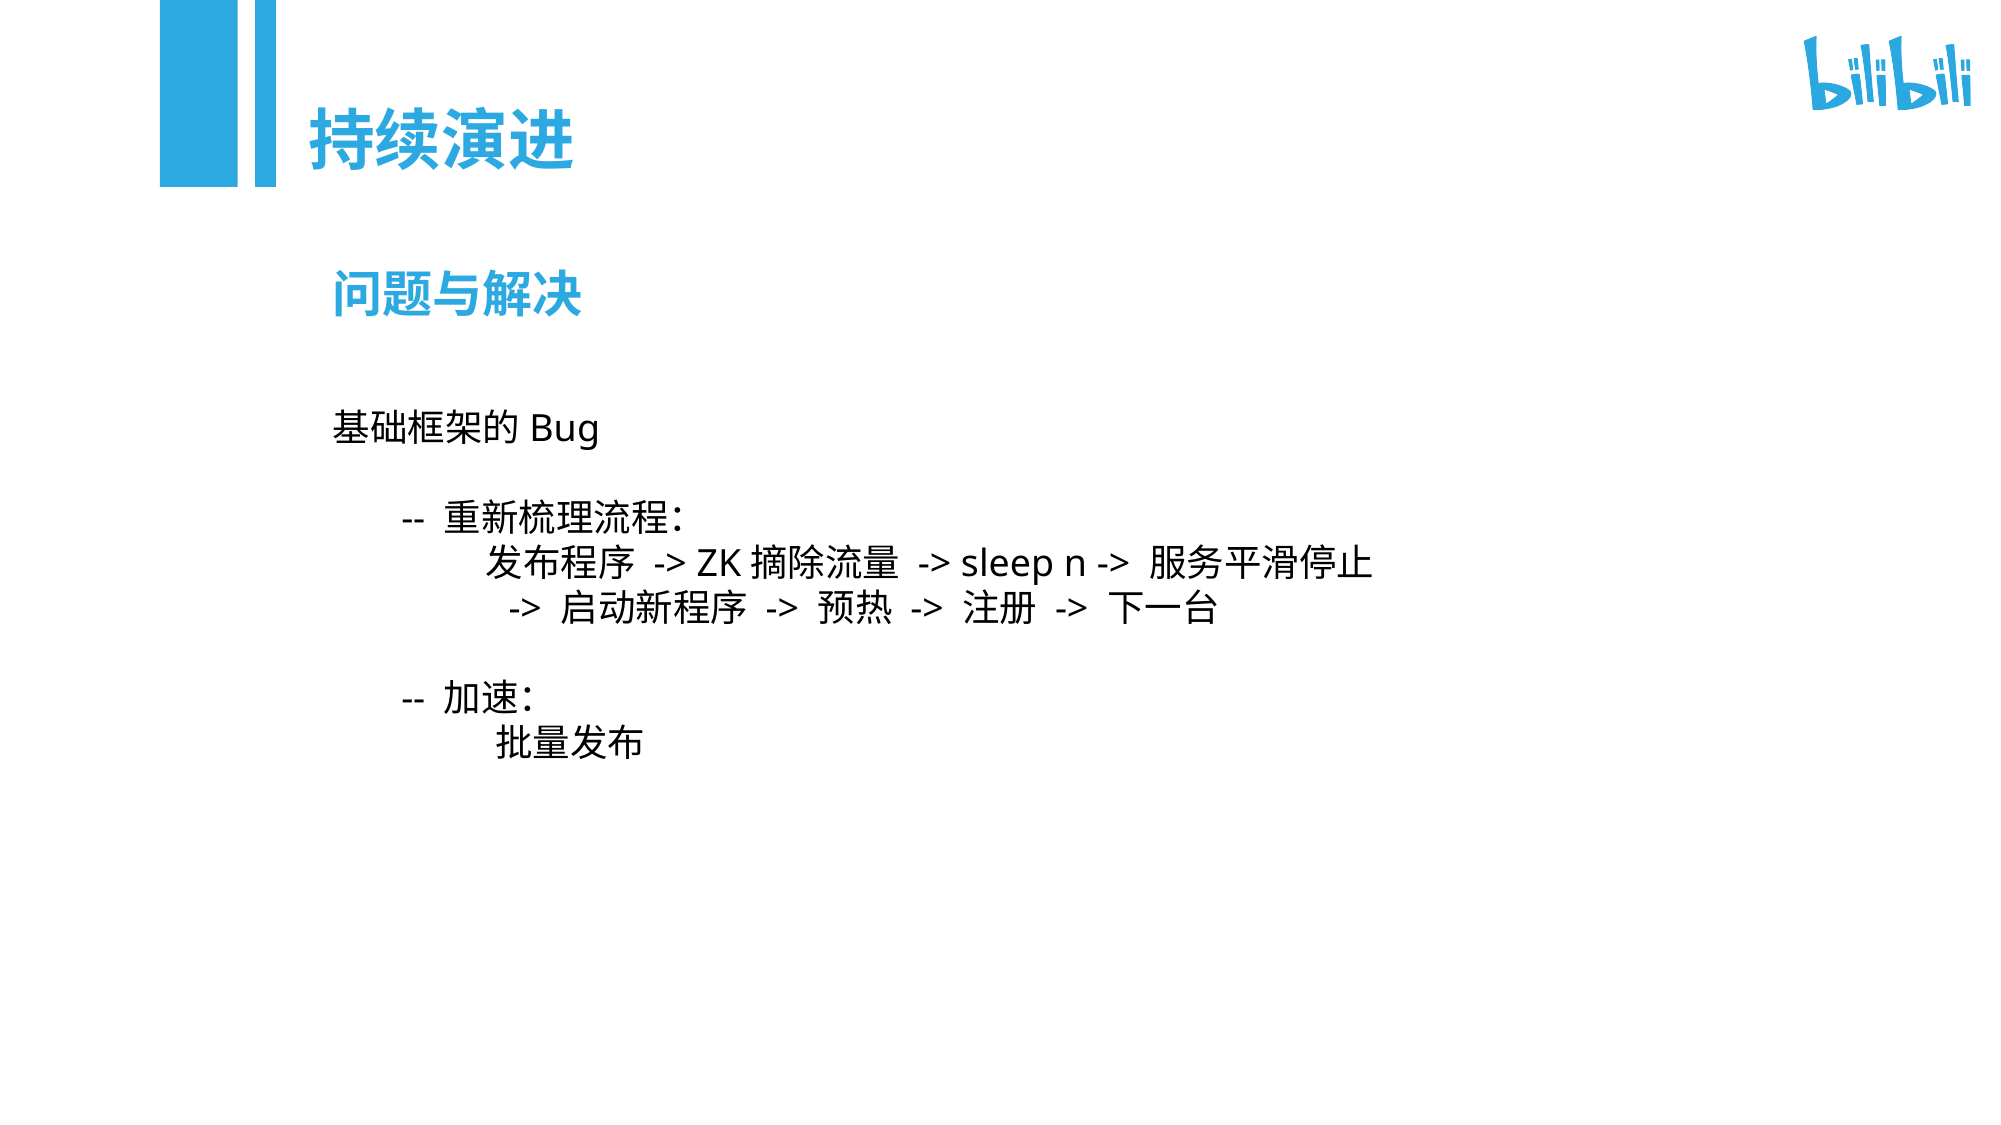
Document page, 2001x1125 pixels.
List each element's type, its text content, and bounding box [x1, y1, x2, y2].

text_box 持续演进 [293, 90, 1161, 186]
picture [1787, 20, 1971, 115]
text_box [255, 0, 276, 187]
text_box 问题与解决 [318, 194, 1788, 330]
text_box [159, 0, 238, 187]
text_box 基础框架的Bug -- 重新梳理流程： 发布程序 -> ZK摘除流量 -> sleep n -> 服务平滑停止 -> 启动新程序 -> 预热 -> 注册 -> 下一台 -- 加速： 批量发布 [318, 396, 1885, 771]
